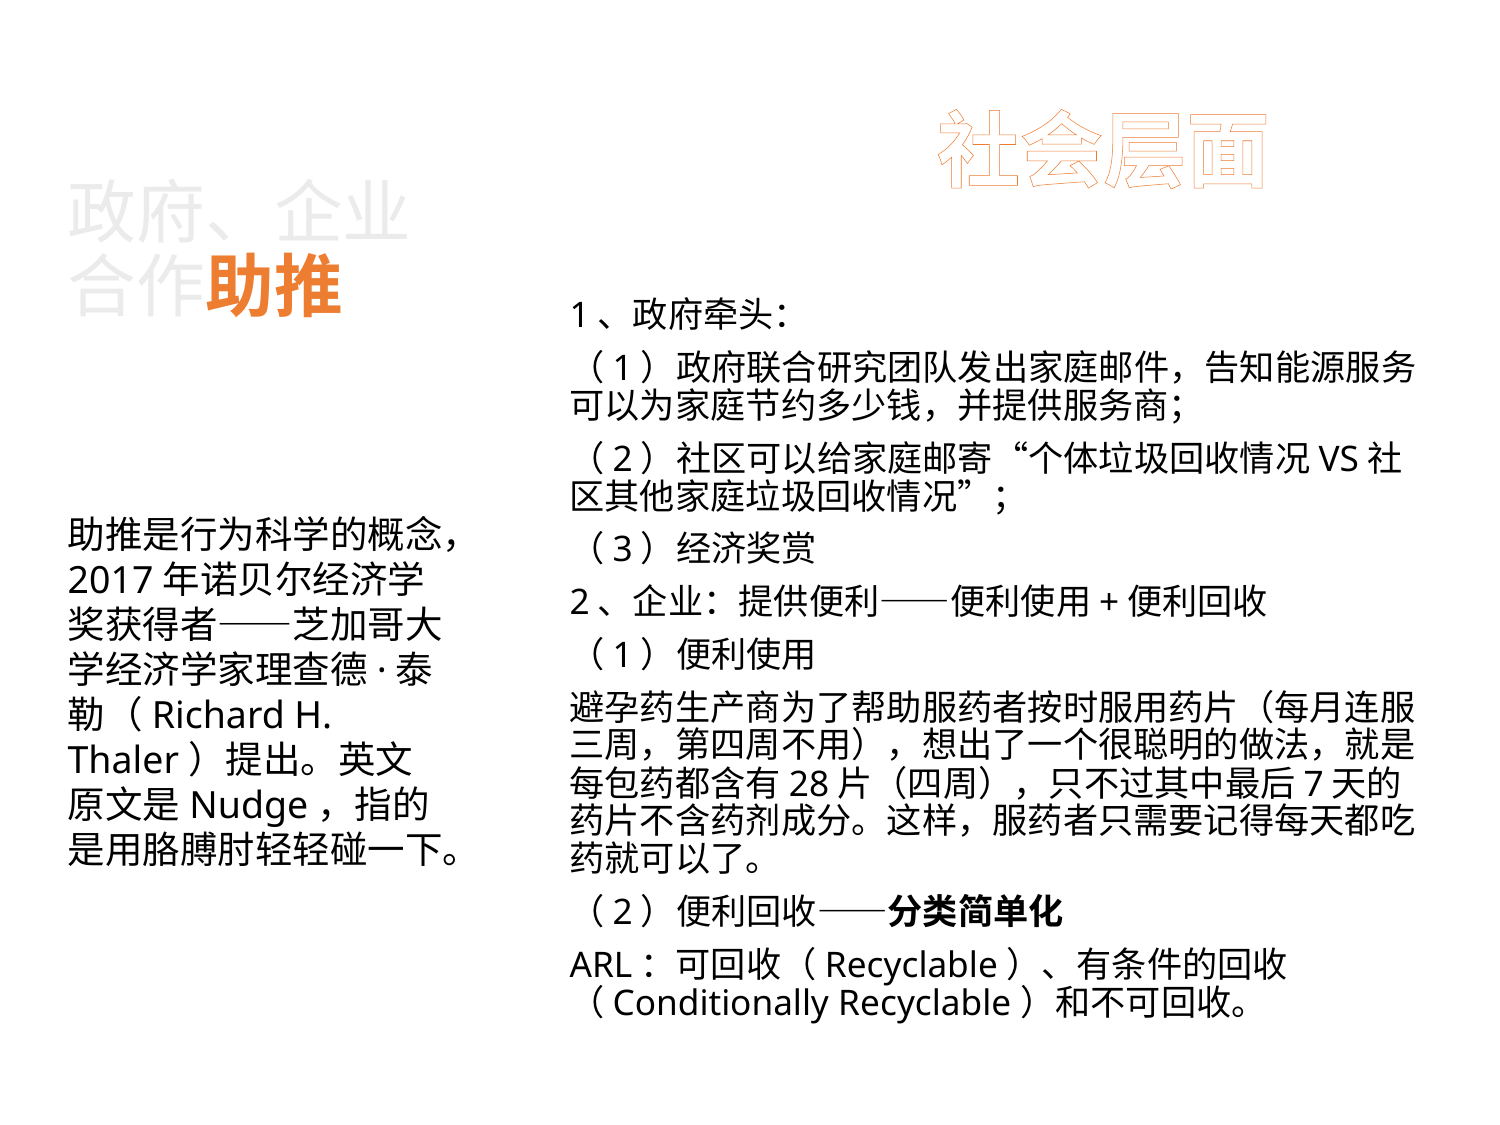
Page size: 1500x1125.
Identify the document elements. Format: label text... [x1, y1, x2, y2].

title 政府、企业合作助推 [52, 93, 487, 494]
text_box 社会层面 [921, 89, 1286, 205]
list 1、政府牵头： （1）政府联合研究团队发出家庭邮件，告知能源服务可以为家庭节约多少钱，并提供服务商； （2）社区可以给家庭邮寄“个体垃圾回收情况VS社区其他家庭垃圾回收情况”； （3）经济奖赏 2、企业：提供便利——便利使用+便利回收 （1）便利使用 避孕药生产商为了帮助服药者按时服用药片（每月连服三周，第四周不用），想出了一个很聪明的做法，就是每包药都含有28片（四周），只不过其中最后7天的药片不含药剂成分。这样，服药者只需要记得每天都吃药就可以了。 （2）便利回收——分类简单化 ARL：可回收（Recyclable）、有条件的回收（Conditionally Recyclable）和不可回收。 [554, 290, 1447, 1035]
text_box 助推是行为科学的概念，2017年诺贝尔经济学奖获得者——芝加哥大学经济学家理查德·泰勒（Richard H. Thaler）提出。英文原文是Nudge，指的是用胳膊肘轻轻碰一下。 [53, 503, 462, 879]
